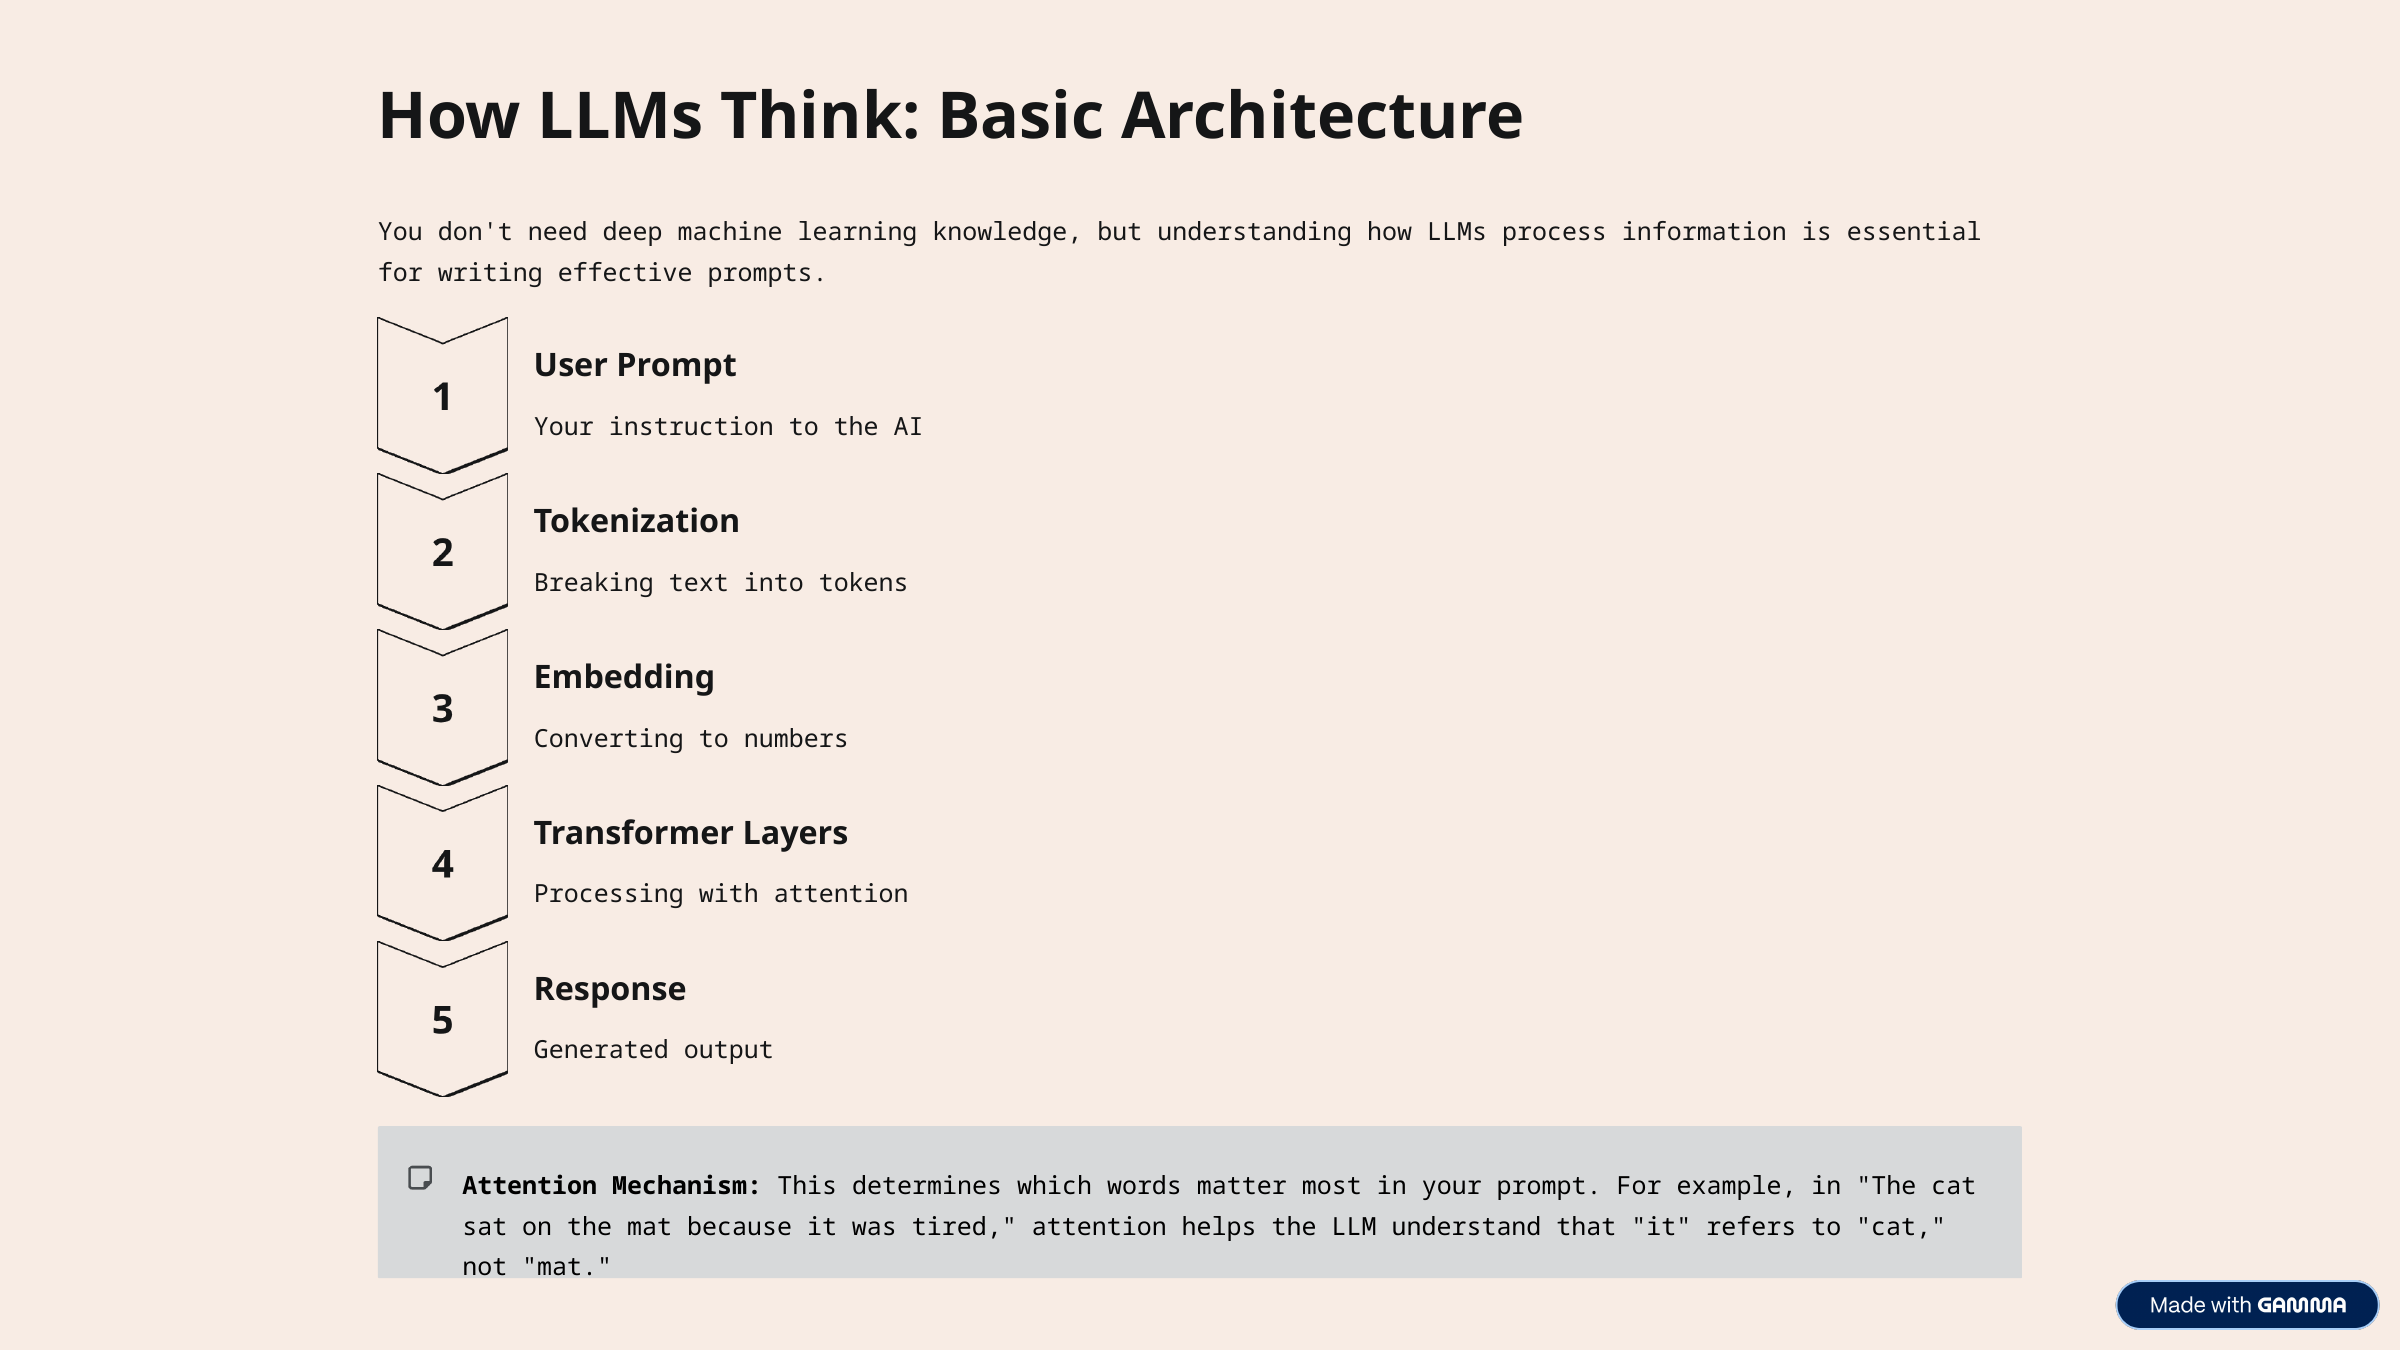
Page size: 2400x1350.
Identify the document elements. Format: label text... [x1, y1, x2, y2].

text_box Converting to numbers [533, 711, 2022, 753]
picture [2106, 1271, 2389, 1339]
text_box Processing with attention [533, 867, 2022, 909]
text_box Your instruction to the AI [533, 399, 2022, 441]
picture [403, 1164, 437, 1191]
text_box User Prompt [533, 343, 859, 384]
text_box Attention Mechanism: This determines which words matter most in your prompt. For example, in "The cat sat on the mat because it was tired," attention helps the LLM understand that "it" refers to "cat," not "mat." [462, 1158, 1996, 1242]
text_box Transformer Layers [533, 811, 877, 852]
text_box [377, 1126, 2022, 1279]
text_box How LLMs Think: Basic Architecture [377, 71, 1651, 153]
text_box Breaking text into tokens [533, 555, 2022, 597]
text_box Tokenization [533, 499, 859, 540]
picture [377, 317, 508, 1098]
text_box Embedding [533, 655, 859, 696]
text_box Response [533, 967, 859, 1008]
text_box You don't need deep machine learning knowledge, but understanding how LLMs process information is essential for writing effective prompts. [377, 204, 2022, 288]
text_box Generated output [533, 1023, 2022, 1065]
